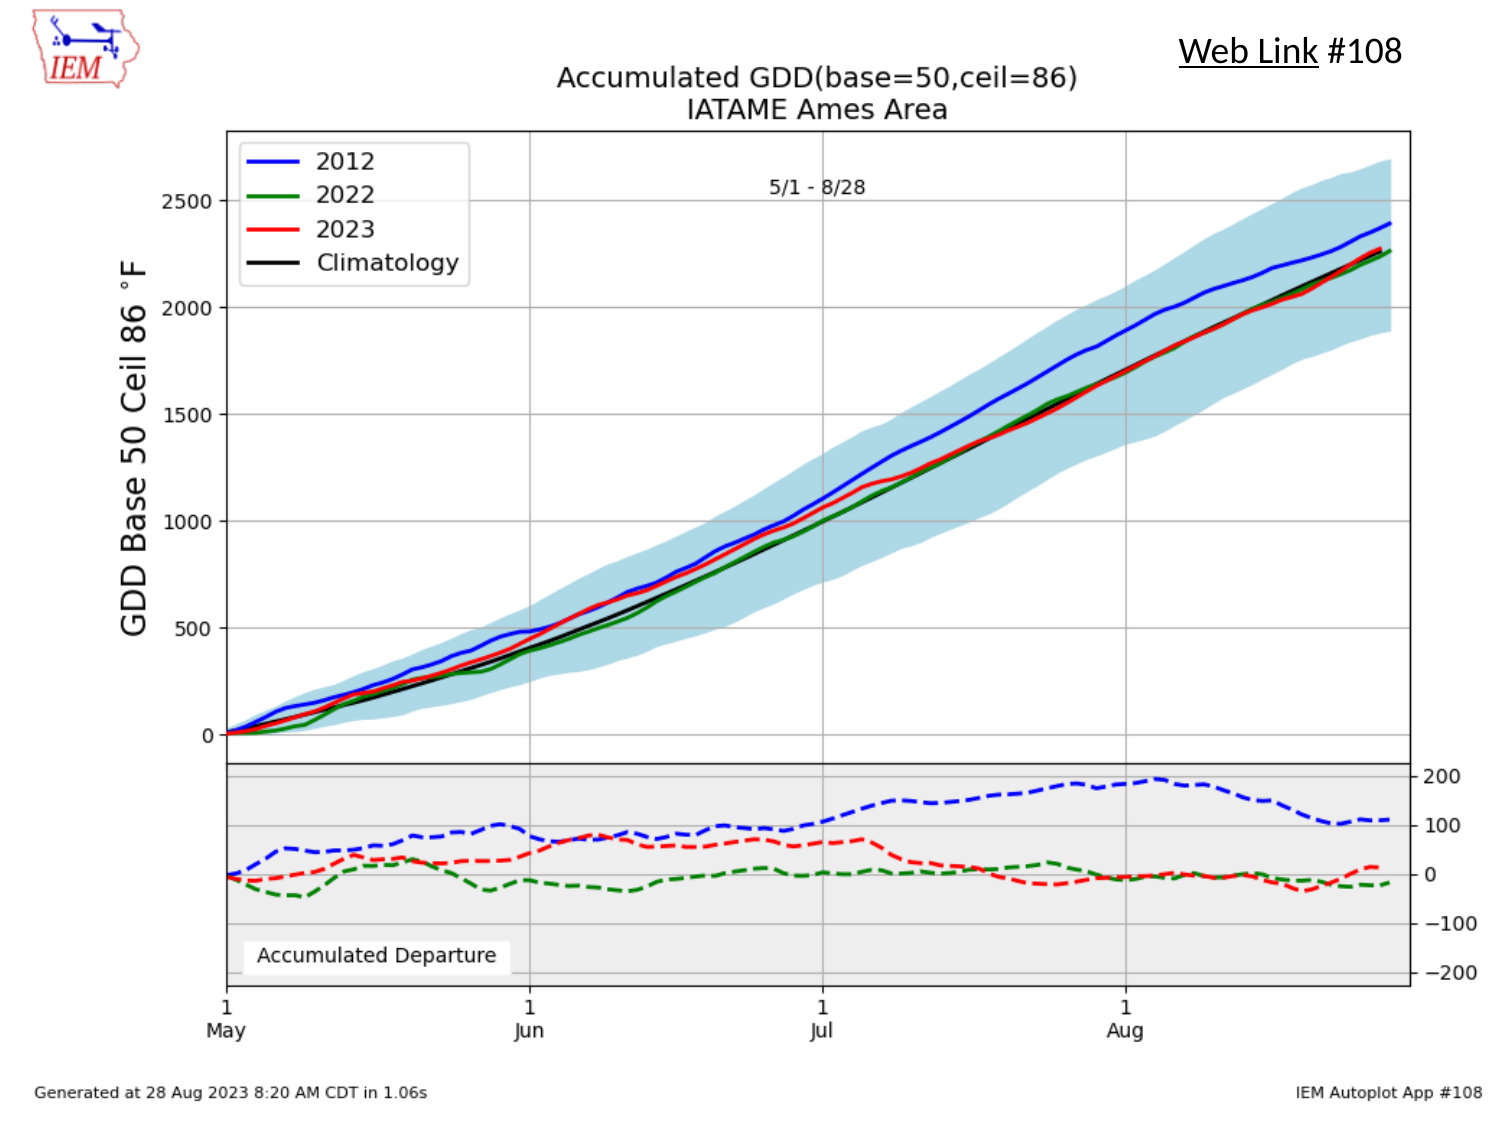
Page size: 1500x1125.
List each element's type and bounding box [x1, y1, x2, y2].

list [20, 0, 1499, 1107]
